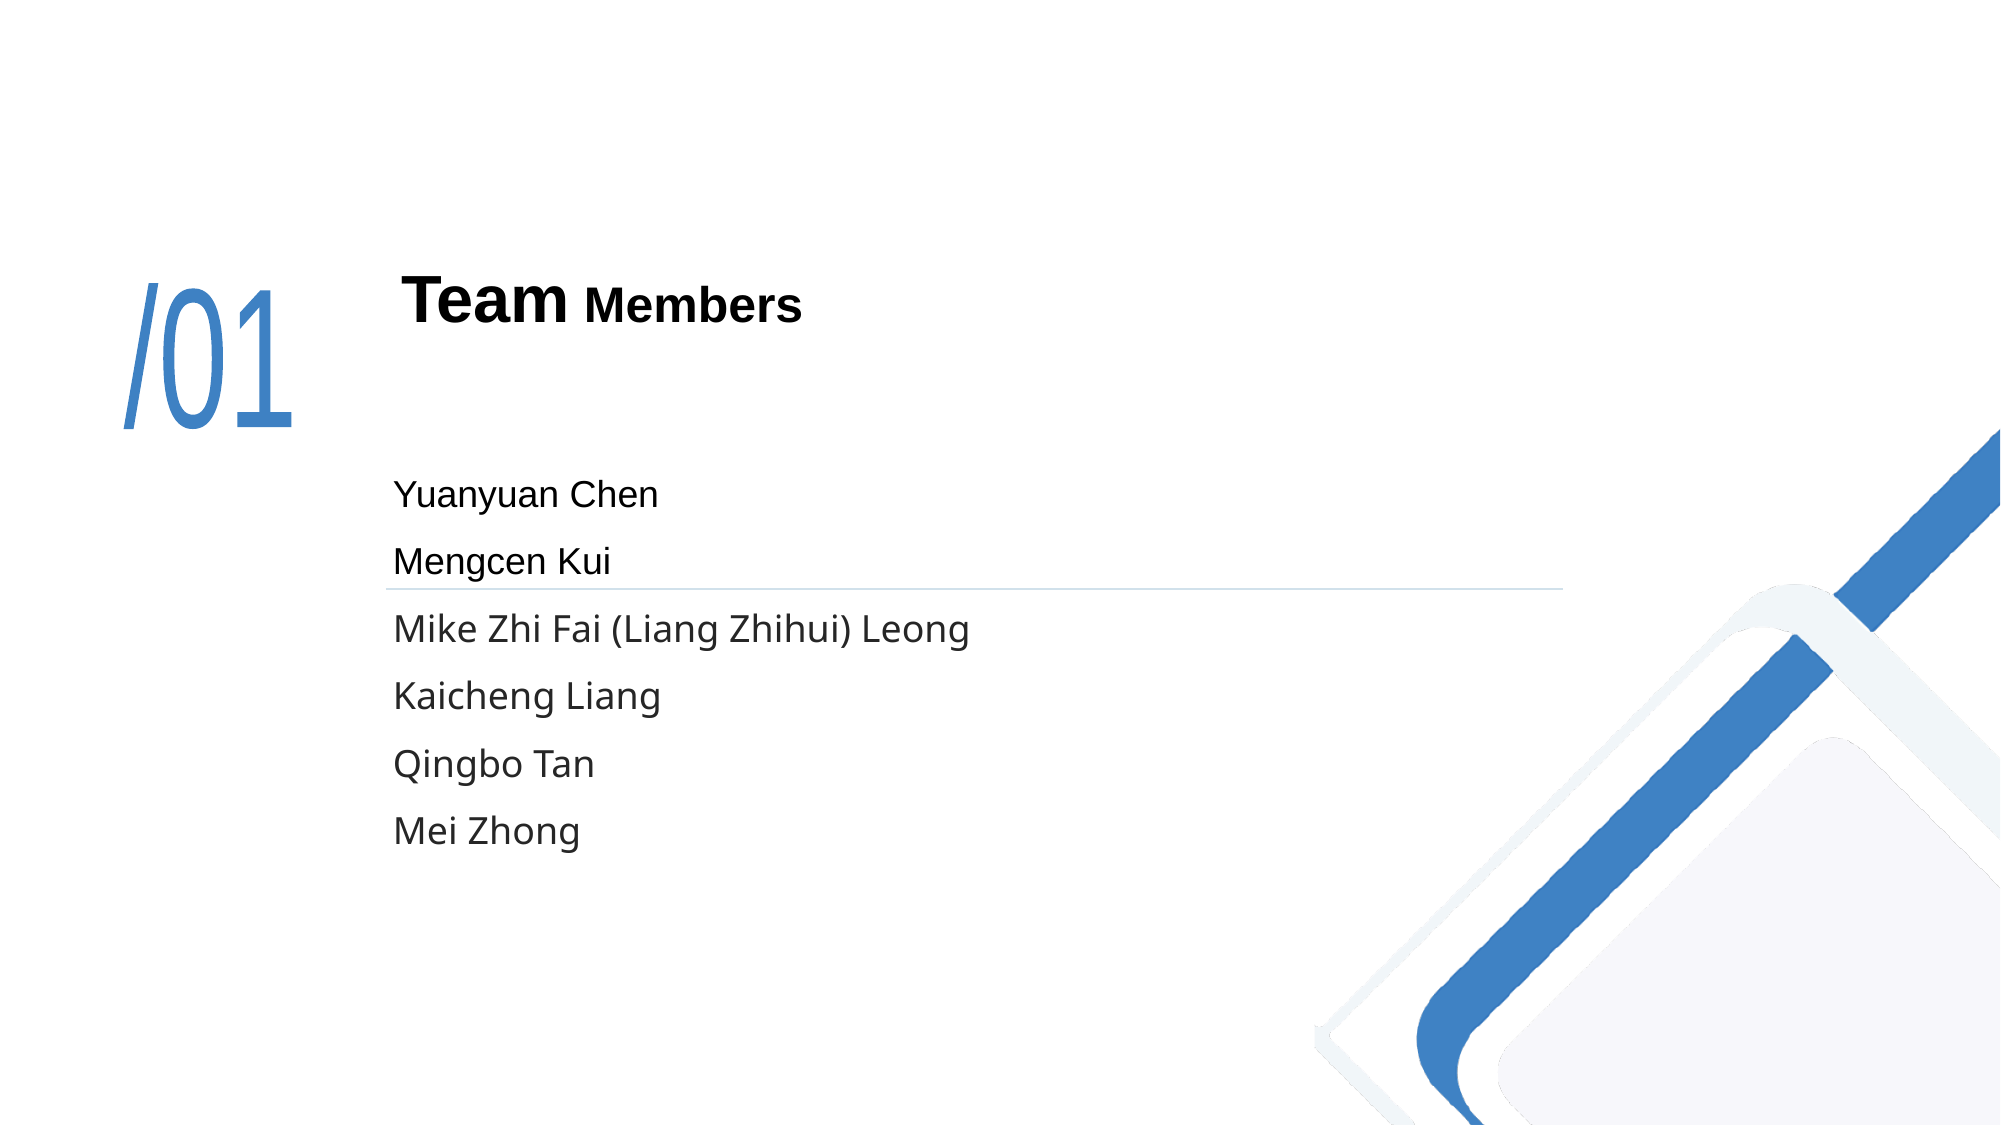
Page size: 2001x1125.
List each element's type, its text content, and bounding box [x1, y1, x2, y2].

picture [1314, 2, 2001, 1123]
title Team Members [386, 141, 1275, 345]
list Yuanyuan Chen Mengcen Kui Mike Zhi Fai (Liang Zhihui) Leong Kaicheng Liang Qingbo Tan Mei Zhong [377, 439, 1396, 1093]
